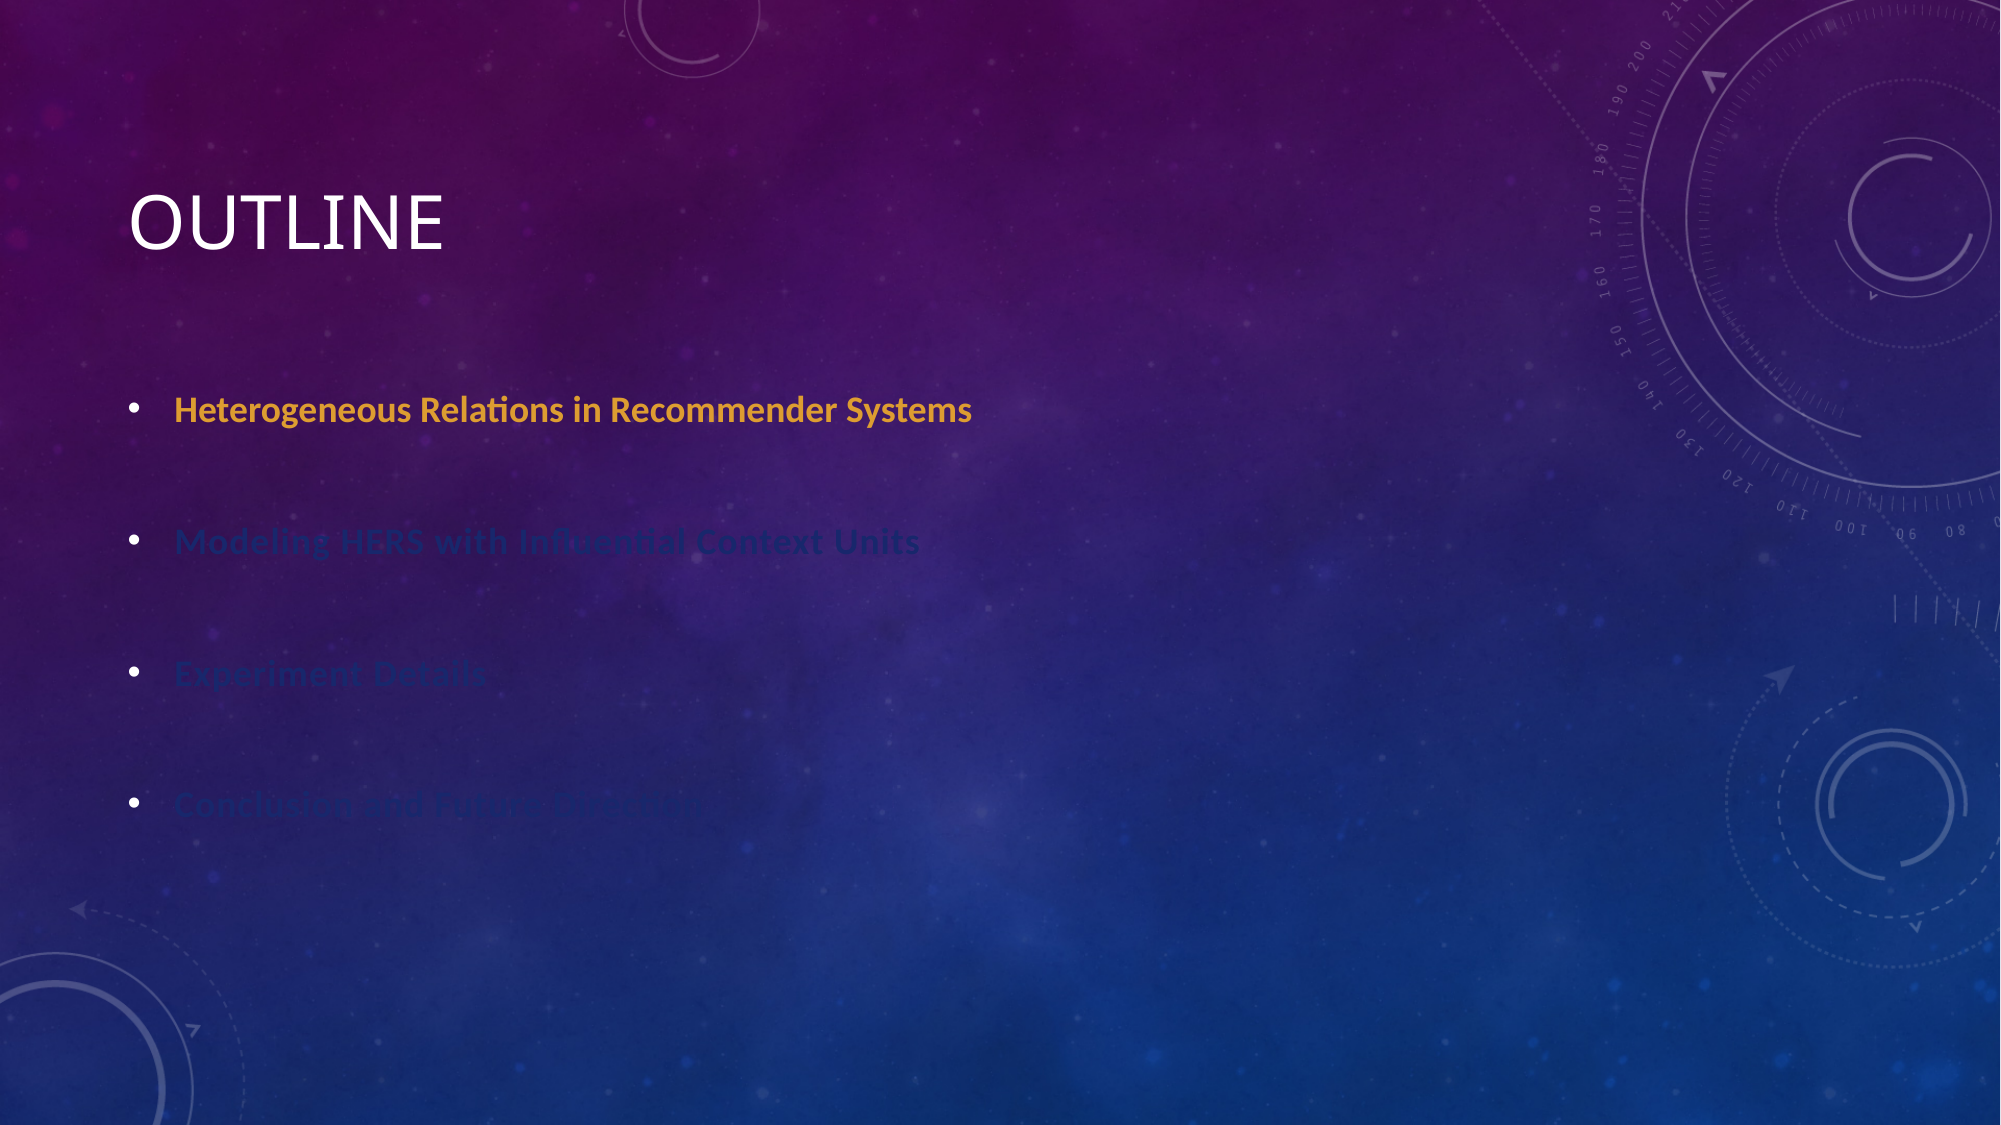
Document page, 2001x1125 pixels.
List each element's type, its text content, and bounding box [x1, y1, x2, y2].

picture [0, 0, 2001, 1125]
title Outline [112, 99, 1775, 339]
list Heterogeneous Relations in Recommender Systems Modeling HERS with Influential Context Units Experiment Details Conclusion and Future Direction [112, 351, 1775, 950]
